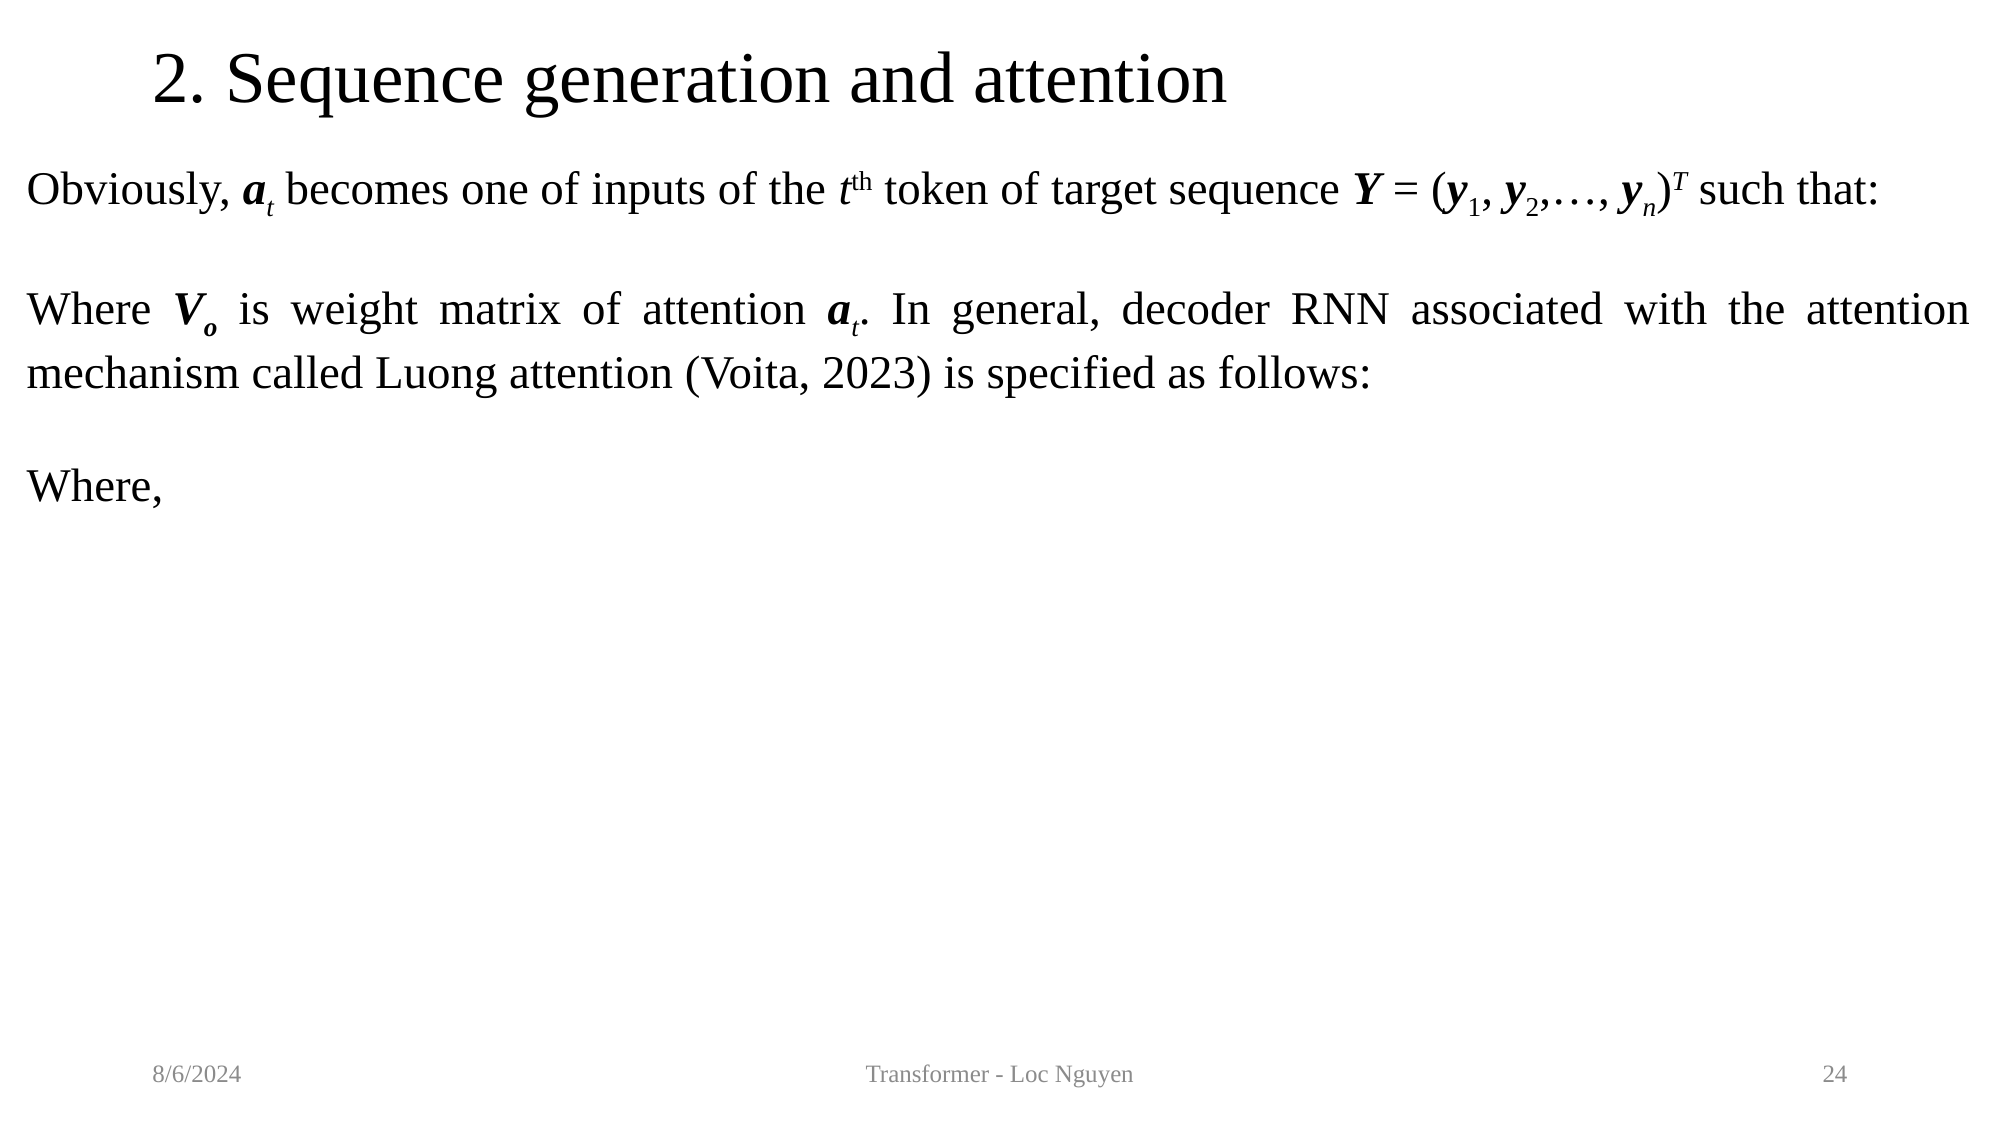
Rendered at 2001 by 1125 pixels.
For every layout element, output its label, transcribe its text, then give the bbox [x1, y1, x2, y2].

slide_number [137, 1042, 588, 1103]
title 2. Sequence generation and attention [137, 19, 1863, 128]
slide_number 24 [1412, 1042, 1863, 1103]
footer Transformer - Loc Nguyen [662, 1042, 1338, 1103]
